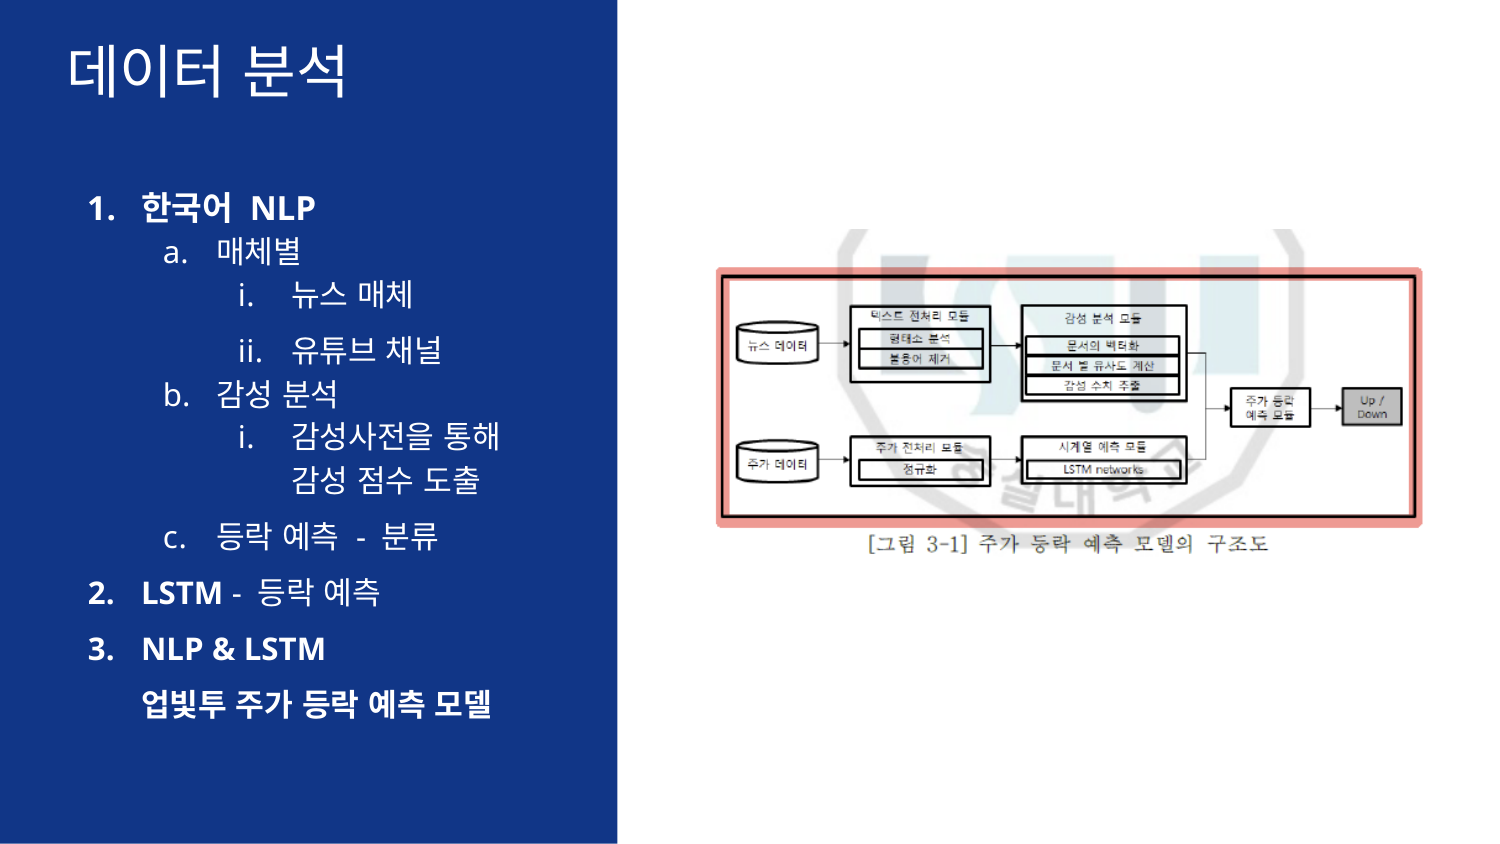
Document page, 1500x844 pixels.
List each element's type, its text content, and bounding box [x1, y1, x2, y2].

title 데이터 분석 [51, 20, 1449, 123]
list 한국어 NLP 매체별 뉴스 매체 유튜브 채널 감성 분석 감성사전을 통해 감성 점수 도출 등락 예측 - 분류 LSTM - 등락 예측 NLP & LSTM 업빛투 주가 등락 예측 모델 [51, 152, 565, 770]
picture [663, 229, 1472, 575]
